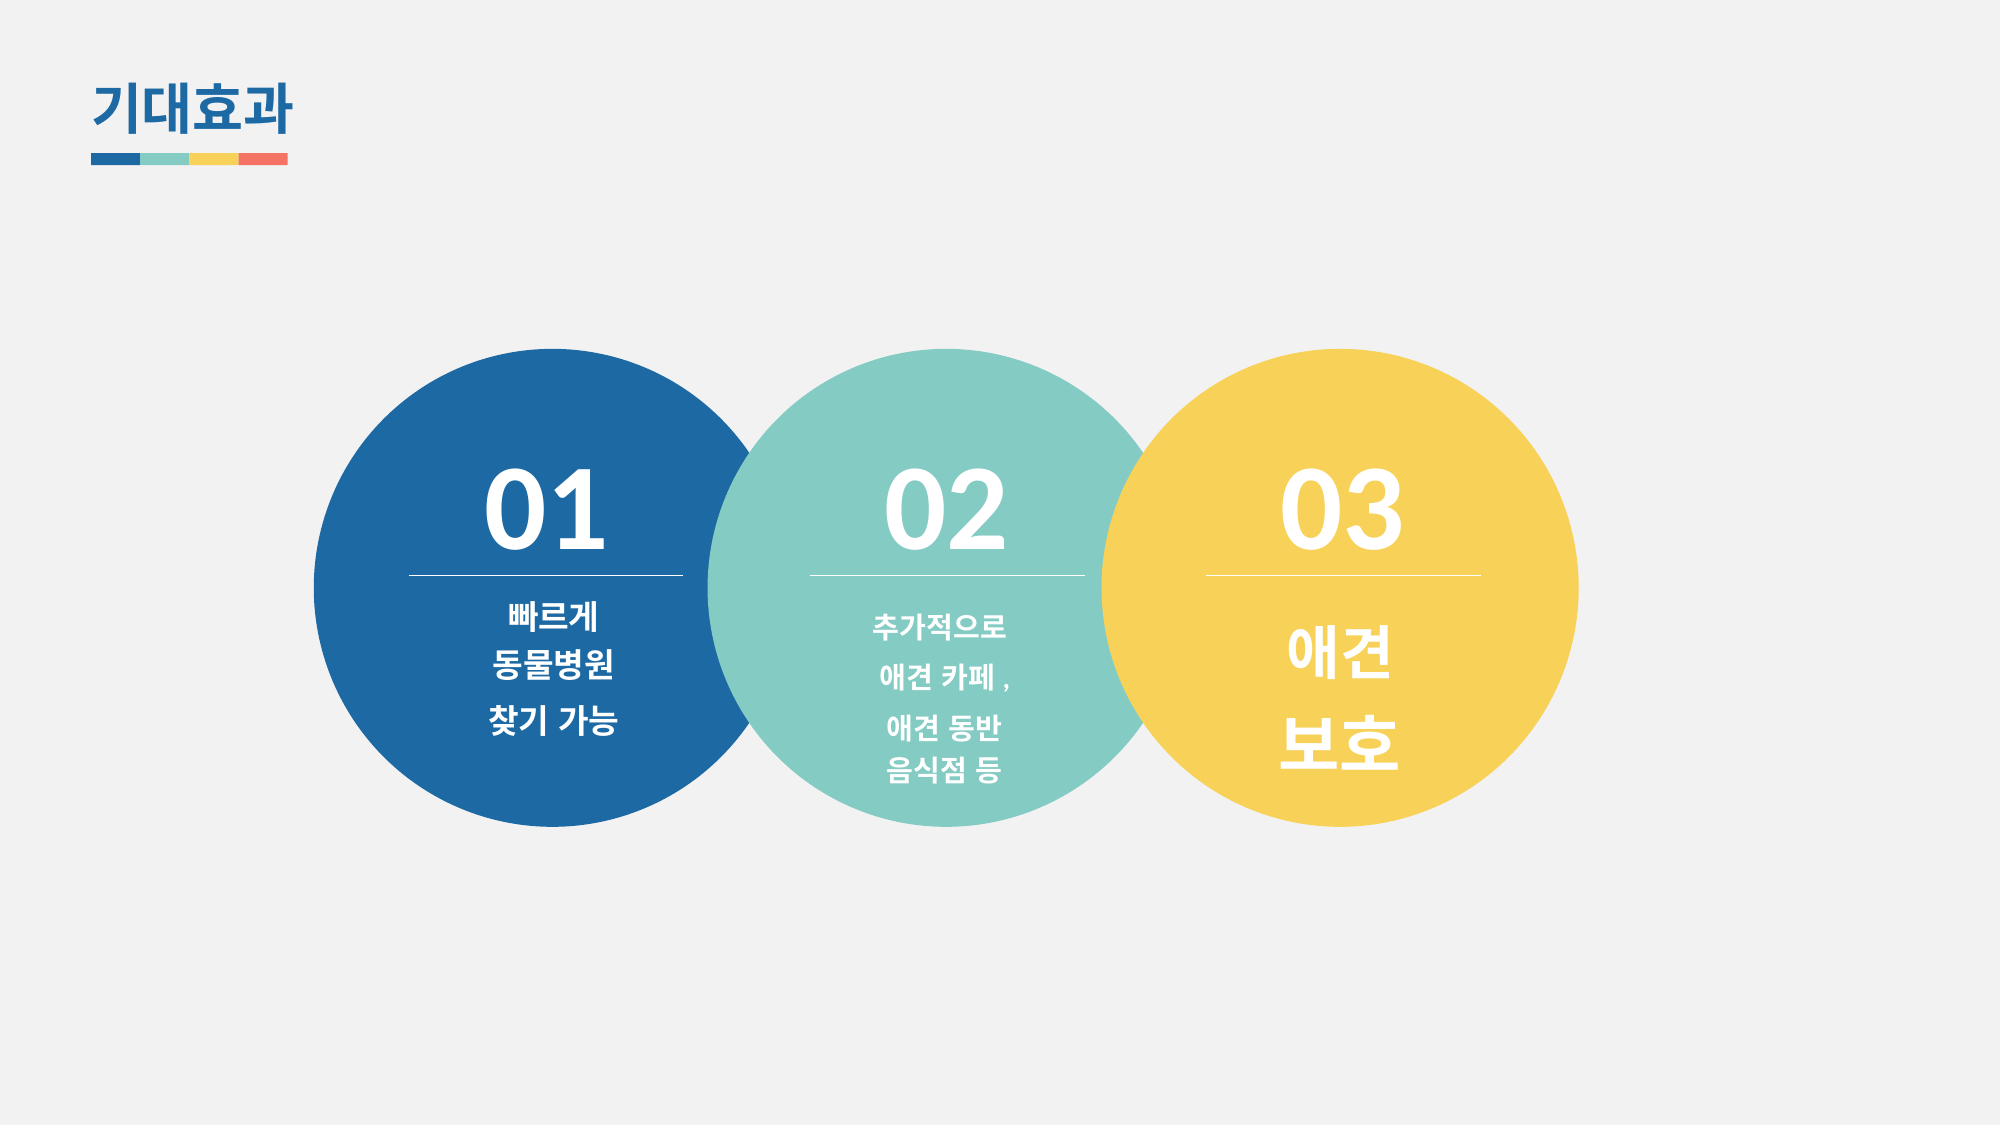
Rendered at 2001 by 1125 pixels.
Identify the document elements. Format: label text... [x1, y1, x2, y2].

text_box [313, 348, 749, 827]
text_box [1101, 348, 1579, 827]
text_box 추가적으로 애견 카페, 애견 동반 음식점 등 [842, 602, 1047, 787]
text_box 03 [1240, 397, 1445, 574]
text_box 02 [844, 397, 1049, 574]
text_box [707, 348, 1143, 827]
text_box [90, 152, 288, 166]
text_box 애견 보호 [1238, 591, 1442, 784]
text_box 기대효과 [91, 60, 699, 141]
text_box 빠르게 동물병원 찾기 가능 [452, 587, 656, 740]
text_box 01 [444, 397, 649, 574]
